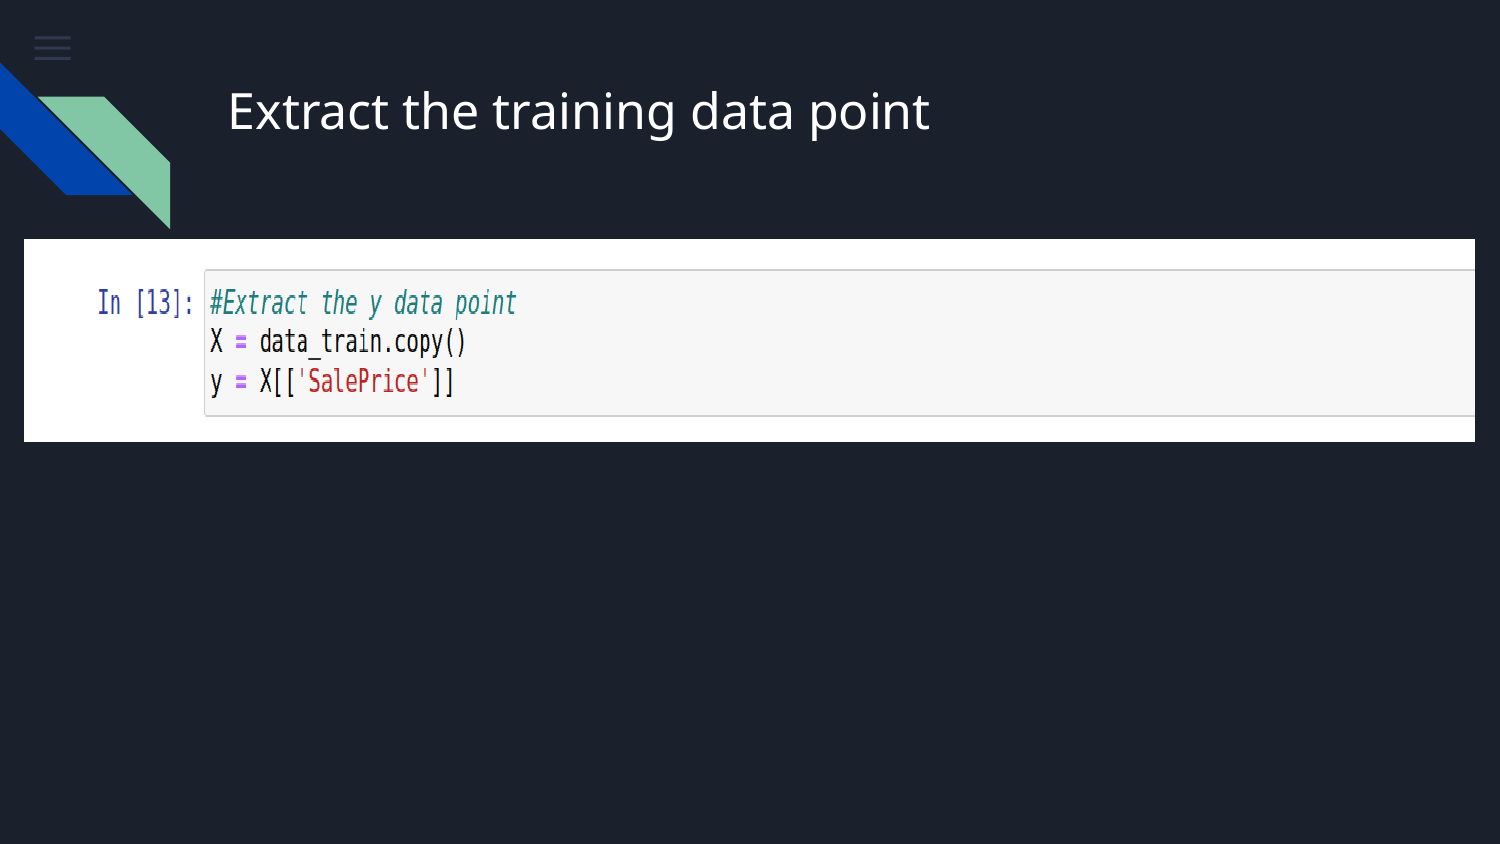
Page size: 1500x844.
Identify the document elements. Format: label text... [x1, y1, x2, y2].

picture [24, 239, 1476, 442]
title Extract the training data point [212, 64, 1368, 215]
